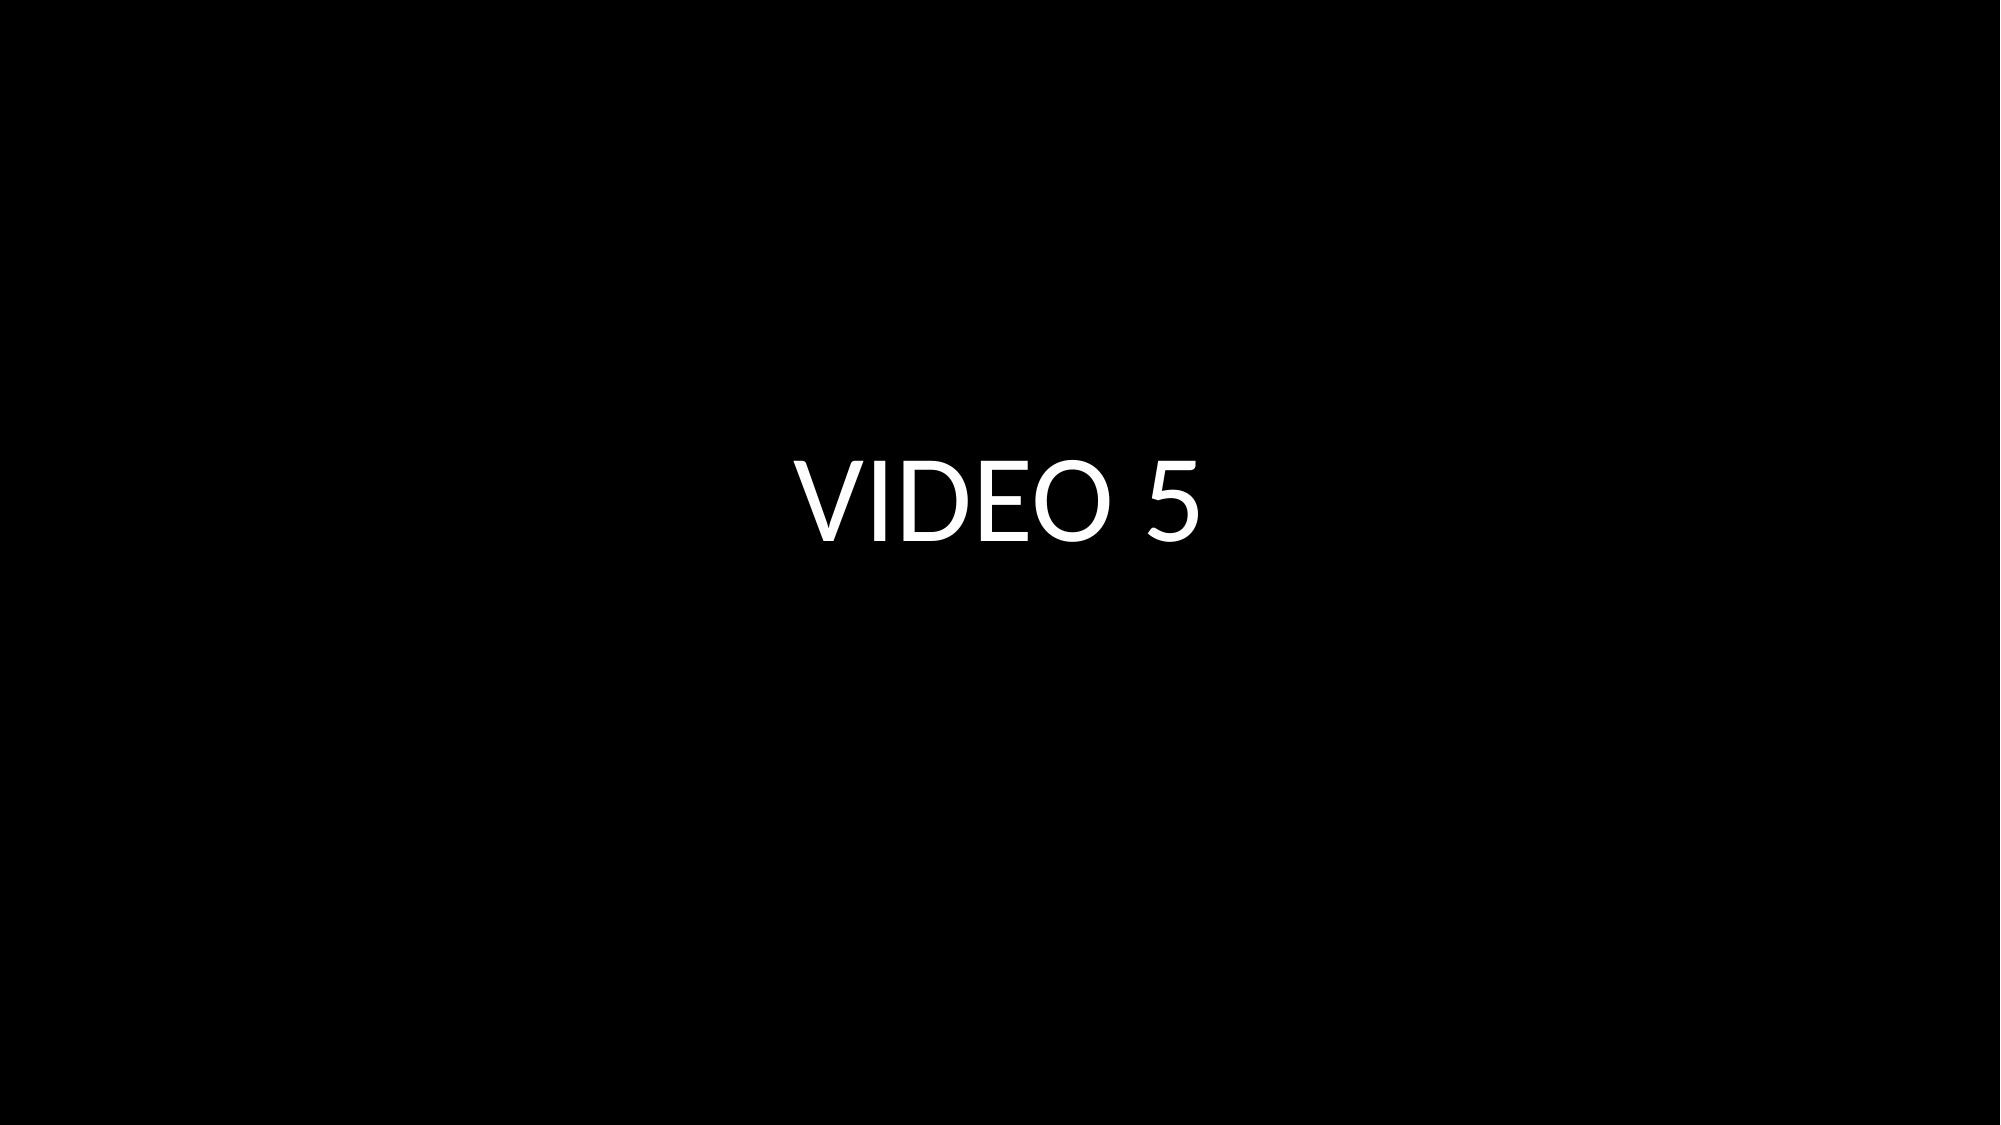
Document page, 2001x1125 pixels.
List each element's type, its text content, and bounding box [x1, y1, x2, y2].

title VIDEO 5 [249, 184, 1750, 576]
